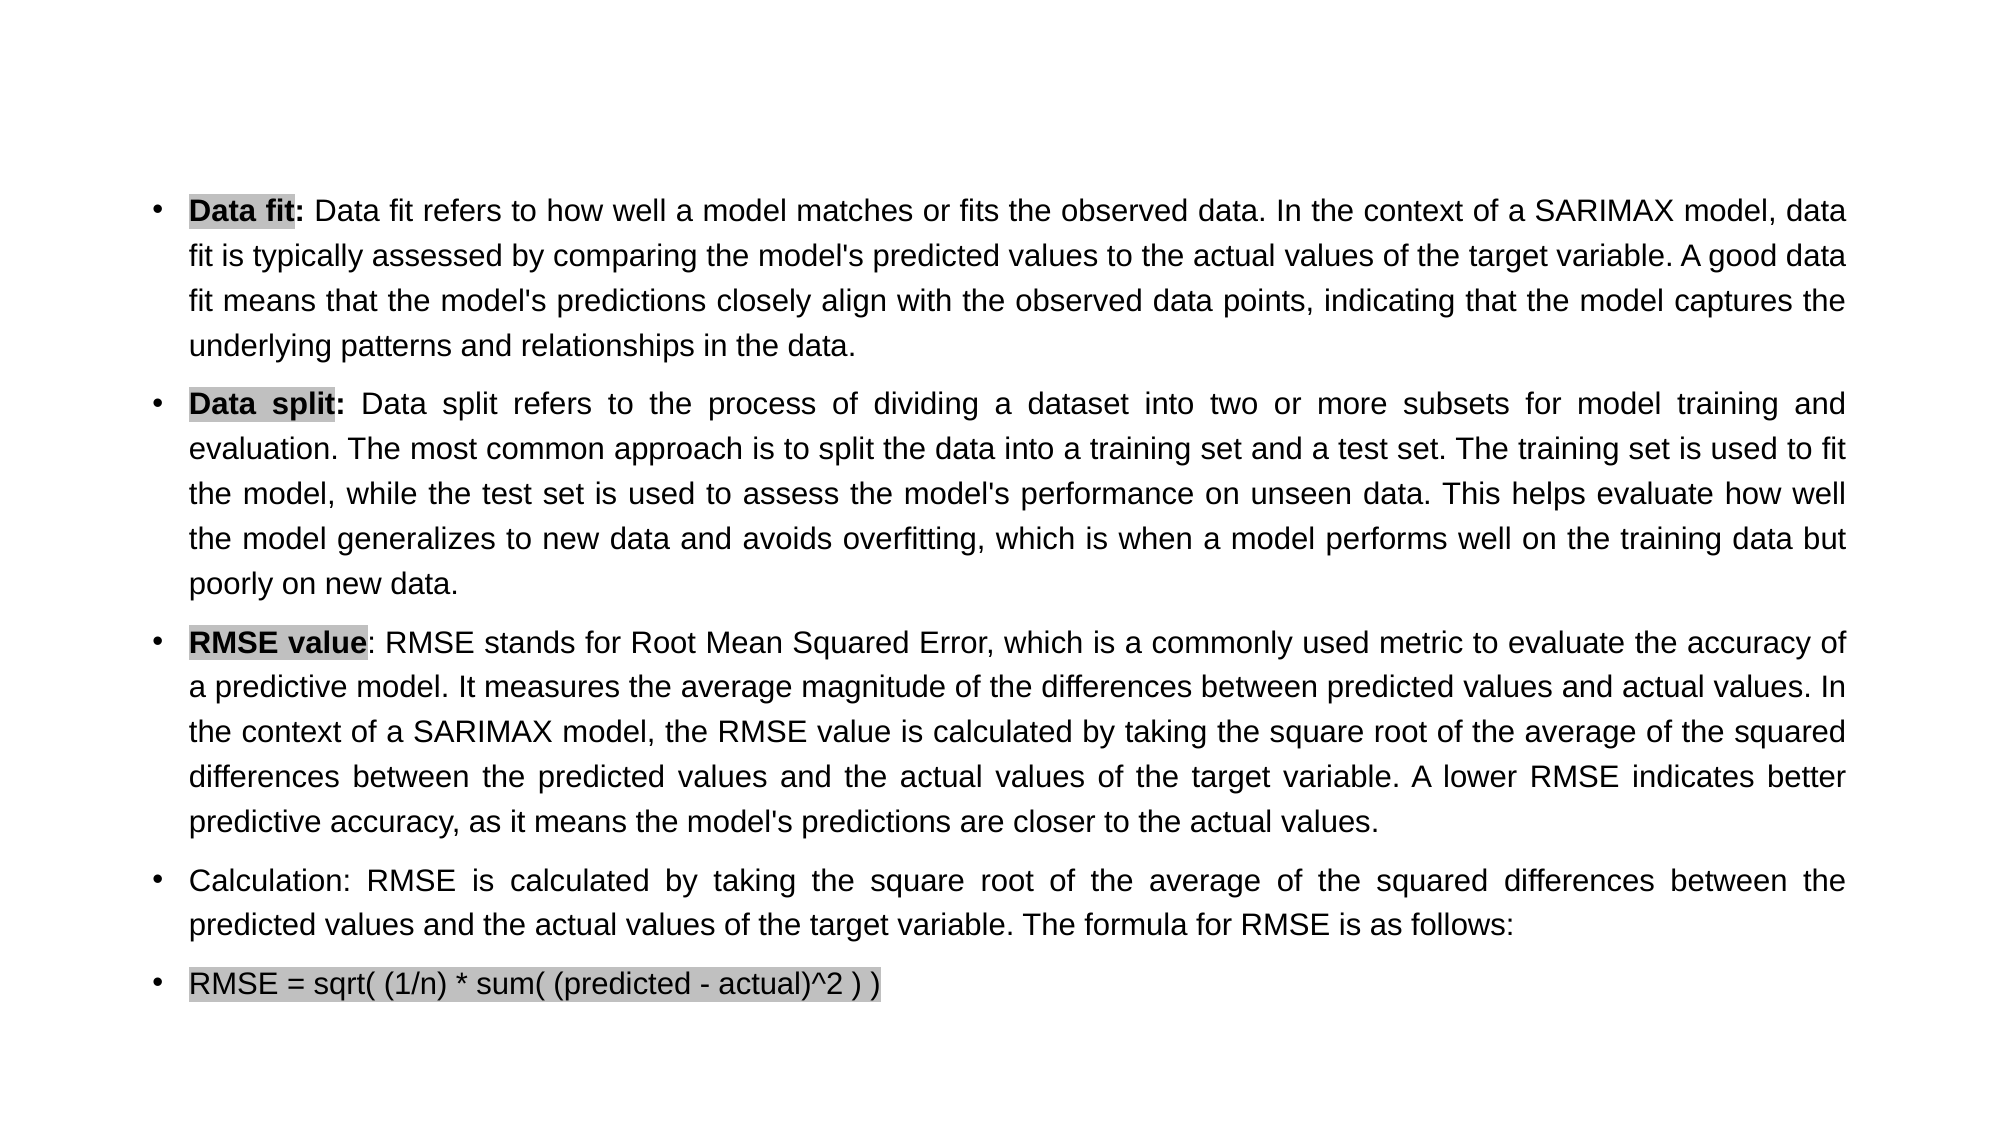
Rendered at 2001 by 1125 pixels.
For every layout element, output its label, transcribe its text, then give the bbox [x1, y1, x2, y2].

list Data fit: Data fit refers to how well a model matches or fits the observed data. In the context of a SARIMAX model, data fit is typically assessed by comparing the model's predicted values to the actual values of the target variable. A good data fit means that the model's predictions closely align with the observed data points, indicating that the model captures the underlying patterns and relationships in the data. Data split: Data split refers to the process of dividing a dataset into two or more subsets for model training and evaluation. The most common approach is to split the data into a training set and a test set. The training set is used to fit the model, while the test set is used to assess the model's performance on unseen data. This helps evaluate how well the model generalizes to new data and avoids overfitting, which is when a model performs well on the training data but poorly on new data. RMSE value: RMSE stands for Root Mean Squared Error, which is a commonly used metric to evaluate the accuracy of a predictive model. It measures the average magnitude of the differences between predicted values and actual values. In the context of a SARIMAX model, the RMSE value is calculated by taking the square root of the average of the squared differences between the predicted values and the actual values of the target variable. A lower RMSE indicates better predictive accuracy, as it means the model's predictions are closer to the actual values. Calculation: RMSE is calculated by taking the square root of the average of the squared differences between the predicted values and the actual values of the target variable. The formula for RMSE is as follows: RMSE = sqrt( (1/n) * sum( (predicted - actual)^2 ) ) [137, 175, 1863, 1019]
